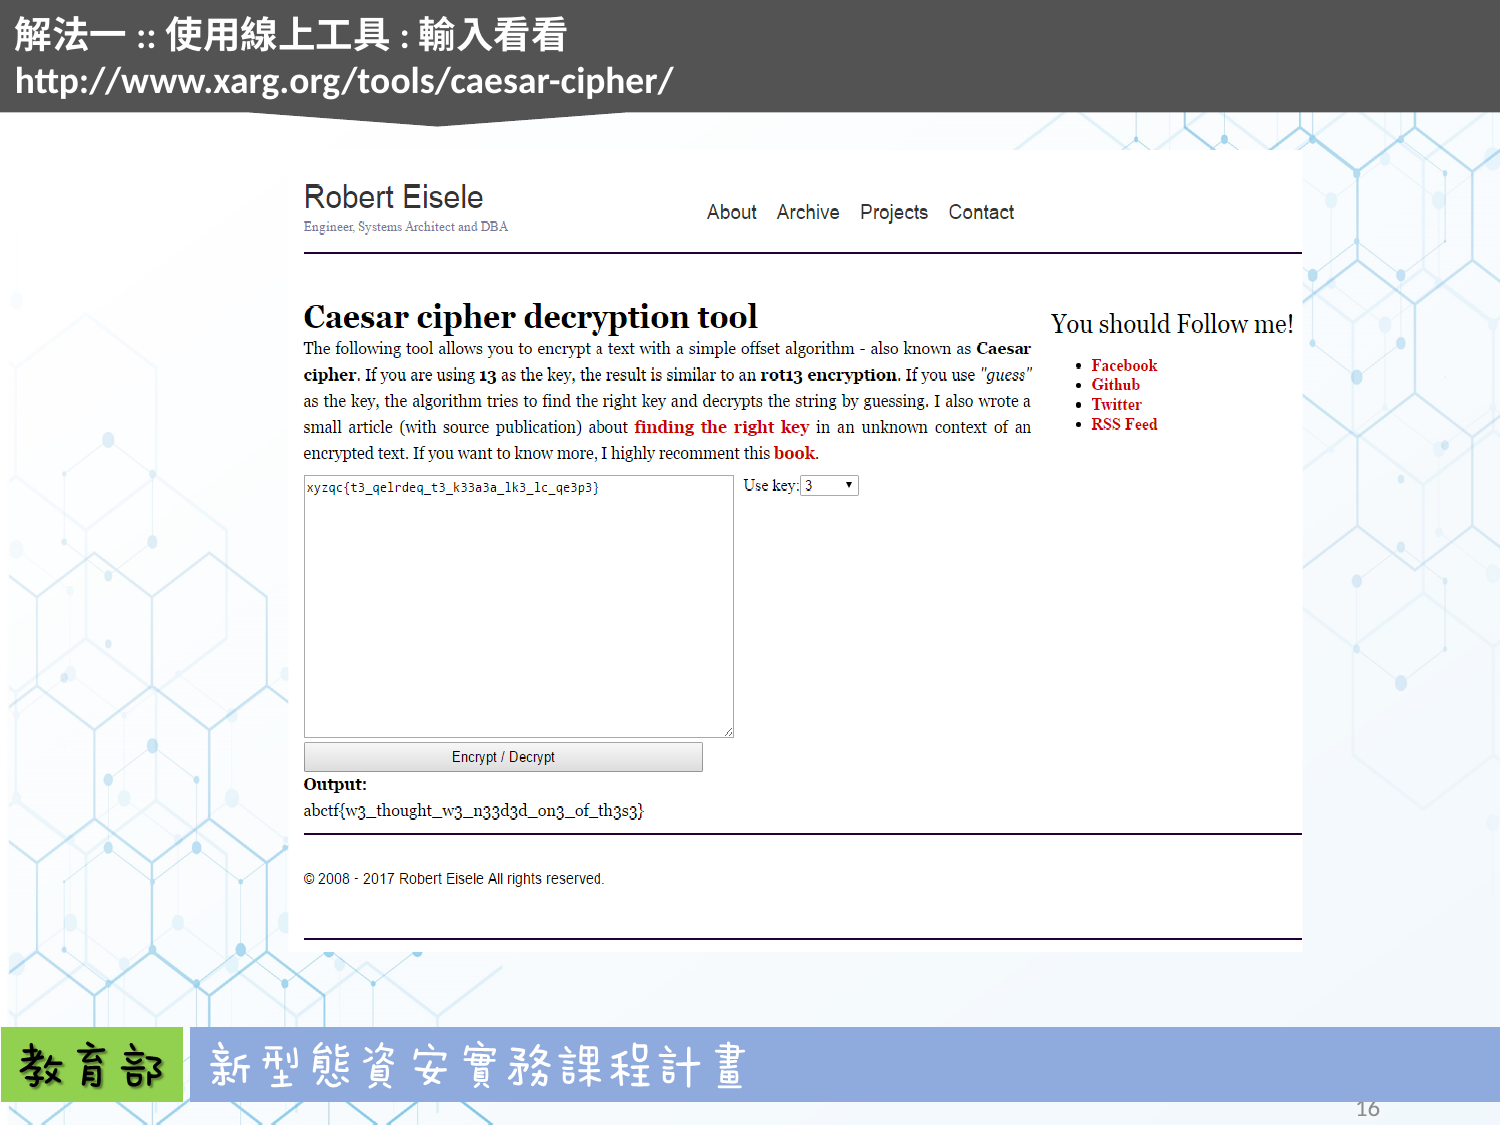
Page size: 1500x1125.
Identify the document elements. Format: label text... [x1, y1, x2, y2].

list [288, 149, 1303, 953]
picture [0, 114, 1500, 1125]
text_box 解法一::使用線上工具:輸入看看 http://www.xarg.org/tools/caesar-cipher/ [0, 0, 1500, 128]
